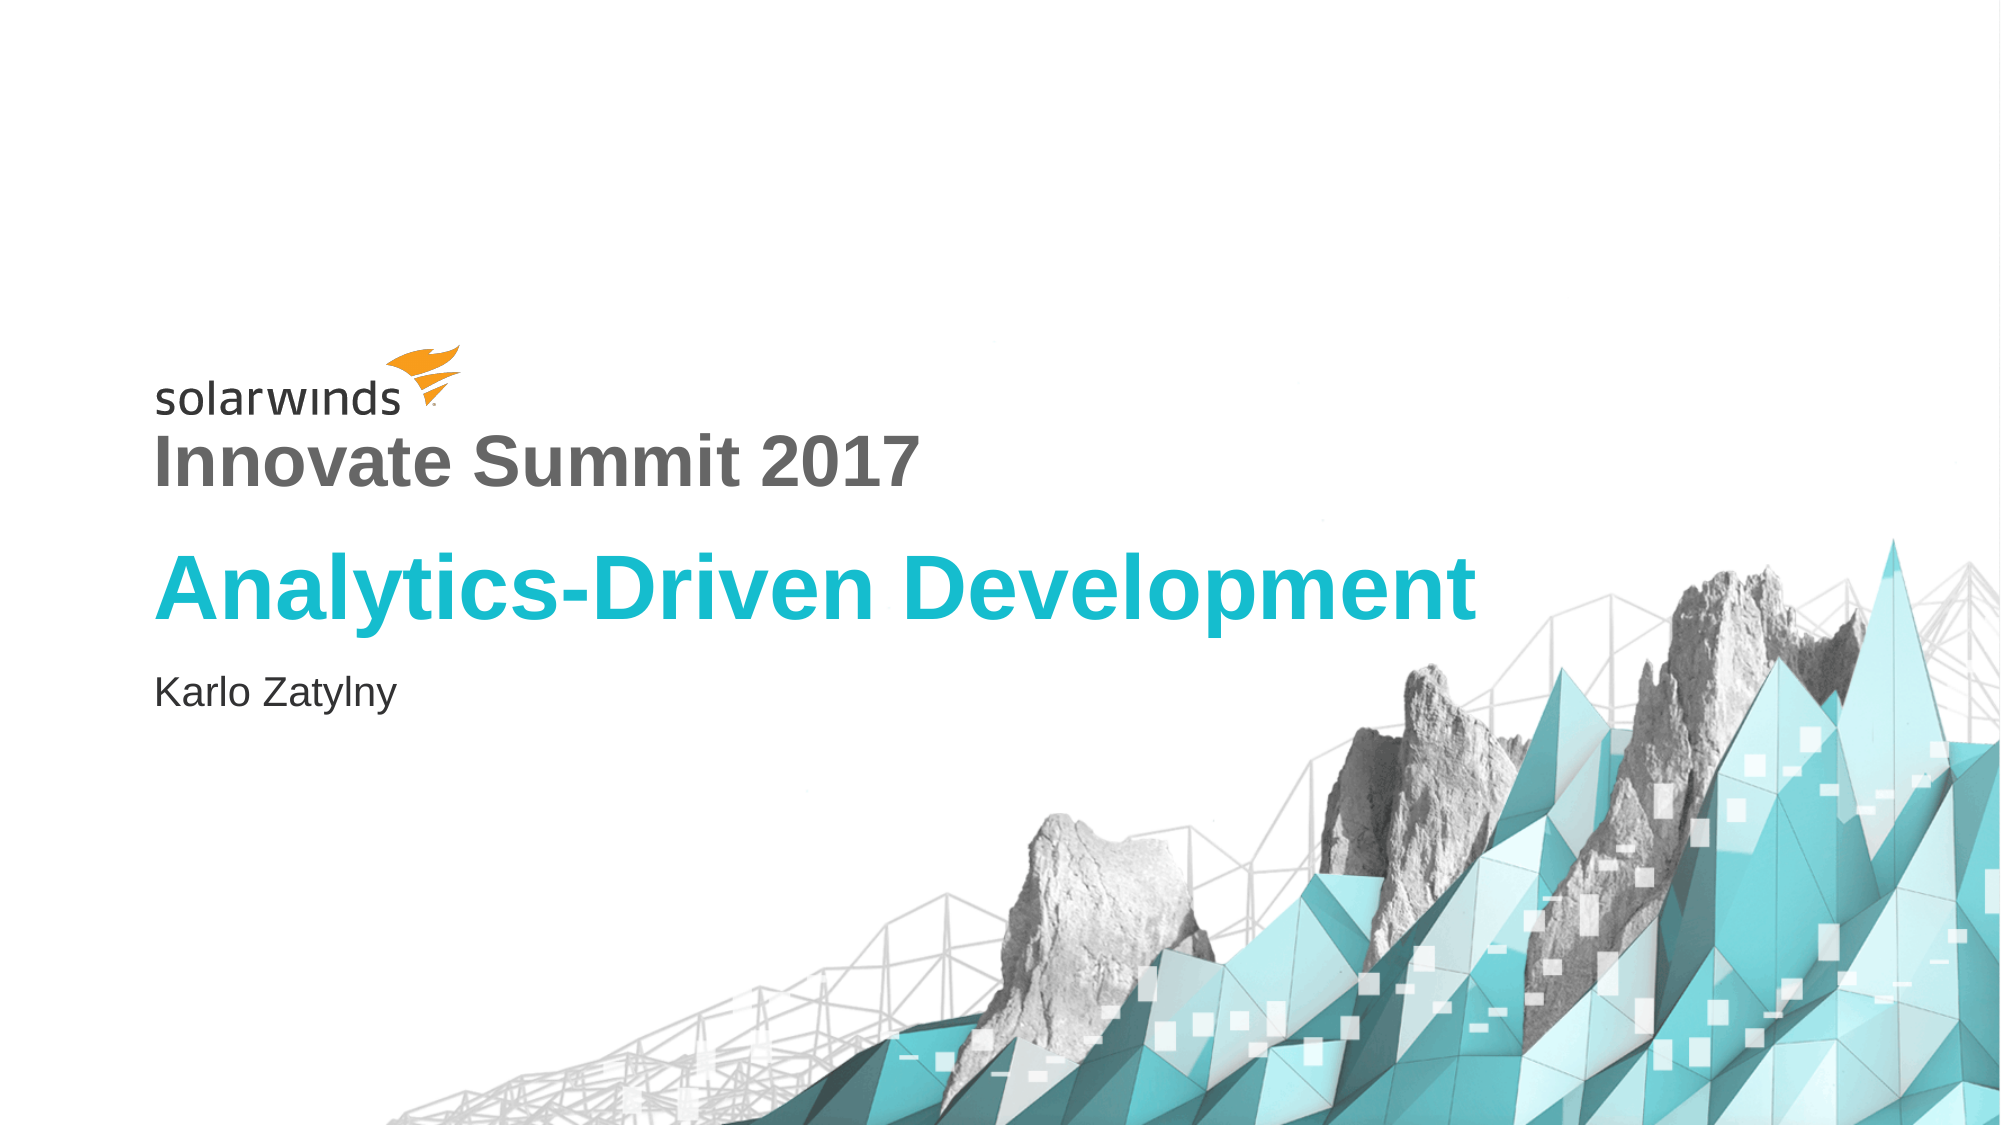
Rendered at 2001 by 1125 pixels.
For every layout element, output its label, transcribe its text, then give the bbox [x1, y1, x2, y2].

picture [0, 0, 2001, 1125]
list Karlo Zatylny [138, 655, 1565, 722]
title Analytics-Driven Development [138, 585, 1565, 655]
